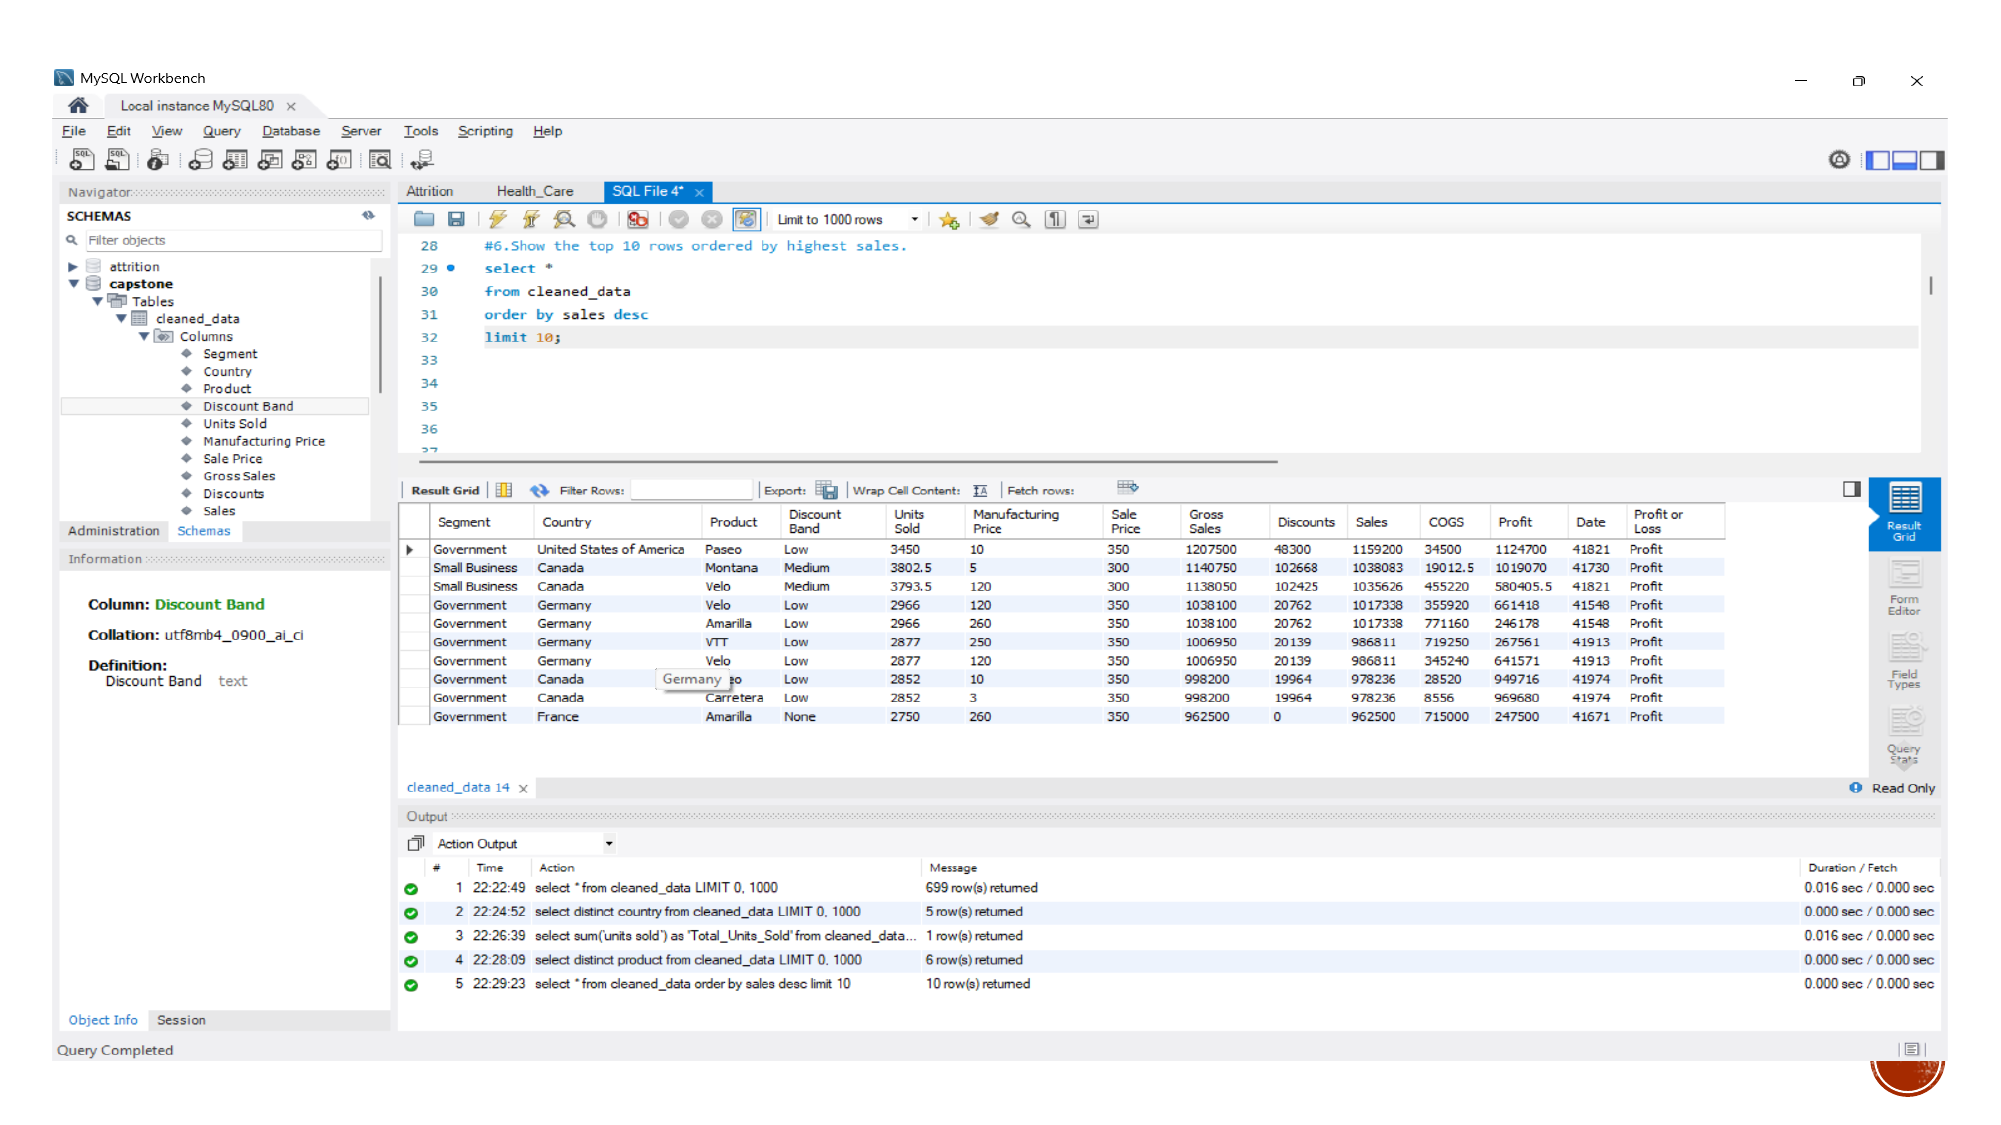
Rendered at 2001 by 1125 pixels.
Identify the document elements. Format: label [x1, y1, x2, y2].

picture [52, 65, 1948, 1061]
